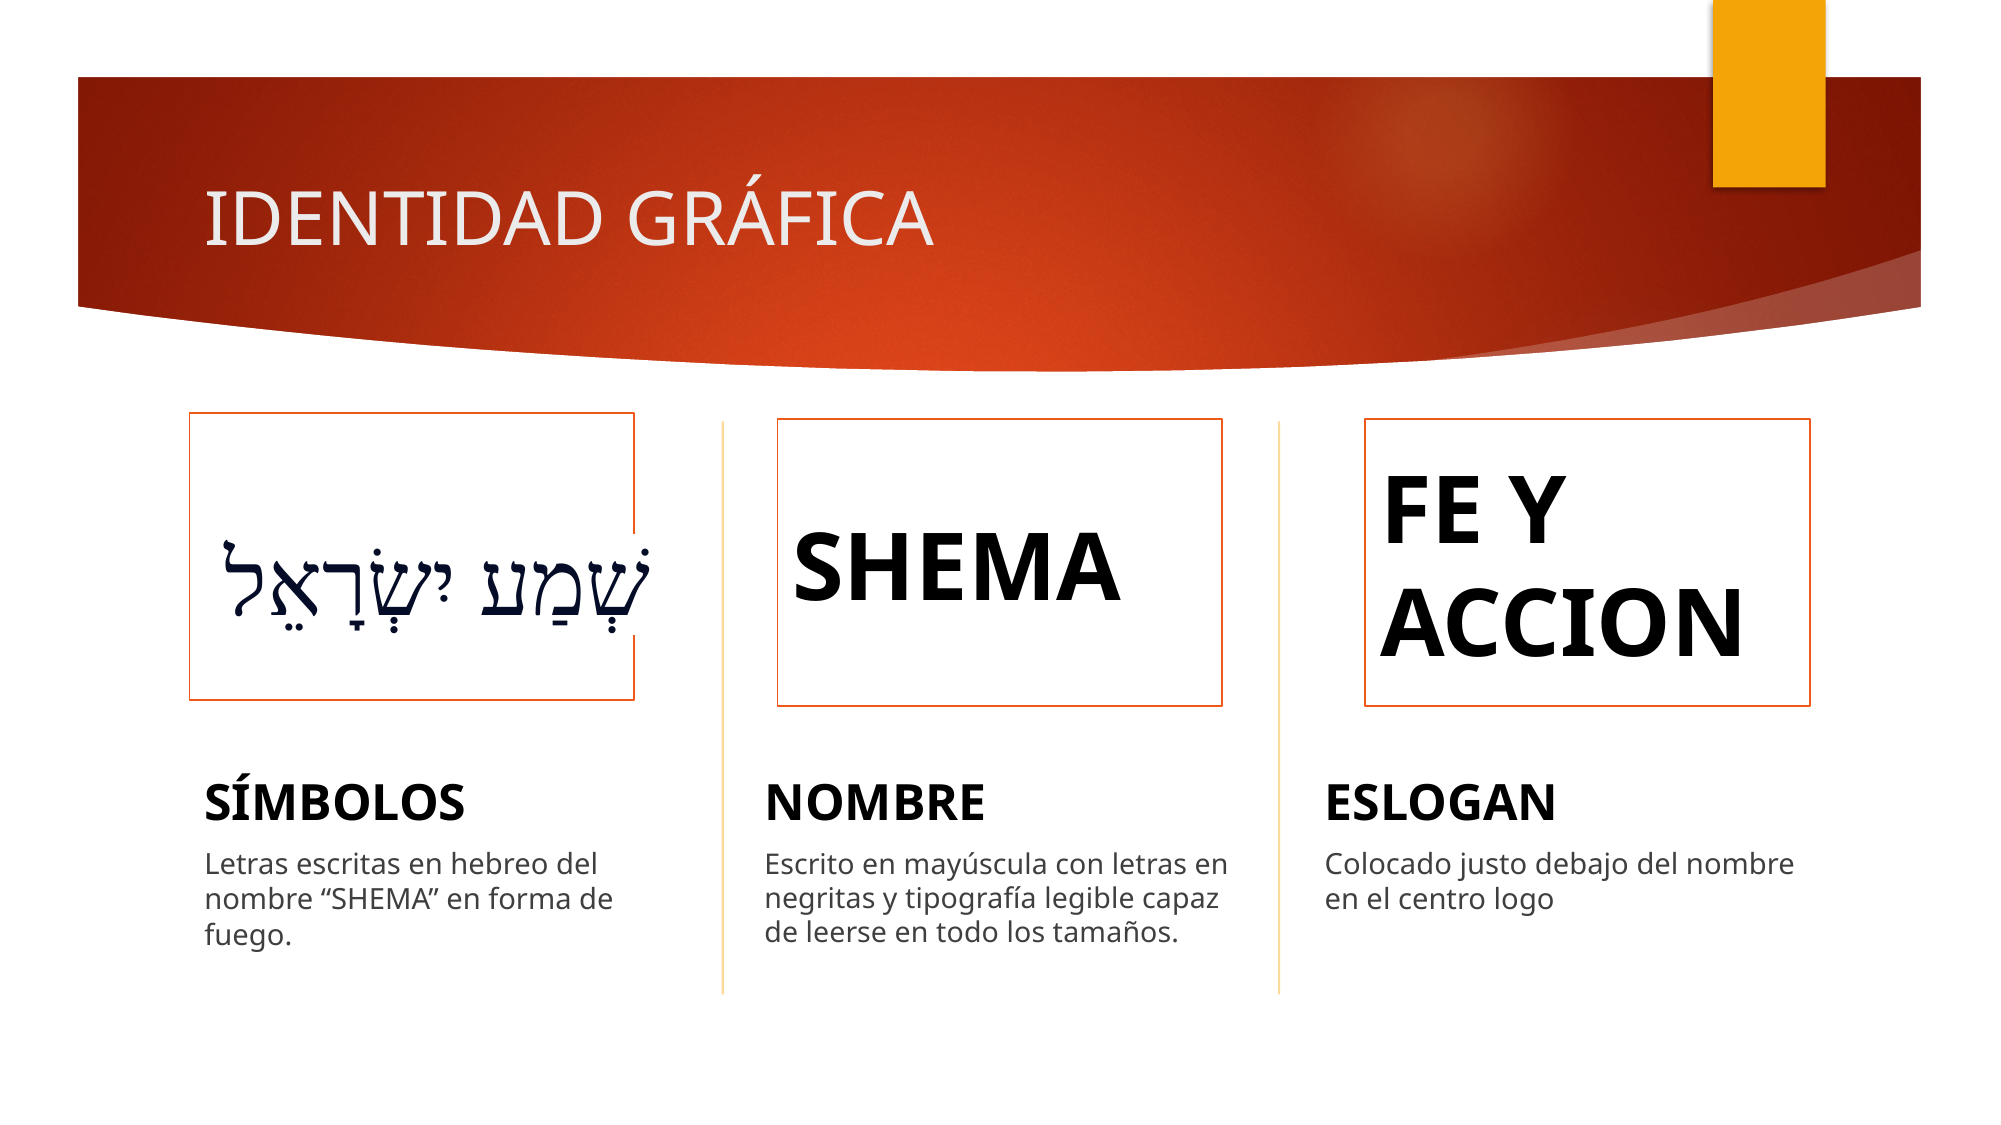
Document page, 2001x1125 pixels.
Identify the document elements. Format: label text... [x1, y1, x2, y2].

list Colocado justo debajo del nombre en el centro logo [1309, 838, 1811, 986]
list Escrito en mayúscula con letras en negritas y tipografía legible capaz de leerse en todo los tamaños. [749, 838, 1250, 990]
list NOMBRE [749, 743, 1250, 838]
list ESLOGAN [1309, 743, 1810, 838]
picture [79, 78, 1920, 371]
title IDENTIDAD GRÁFICA [189, 155, 1627, 275]
text_box SHEMA [777, 418, 1223, 707]
list Letras escritas en hebreo del nombre “SHEMA” en forma de fuego. [189, 838, 685, 989]
text_box FE Y ACCION [1365, 418, 1810, 707]
text_box [189, 412, 635, 701]
list SÍMBOLOS [189, 743, 685, 838]
text_box שְׁמַע יִשְׂרָאֵל [209, 508, 702, 649]
list CLIC AQUÍ [1521, 315, 1734, 354]
